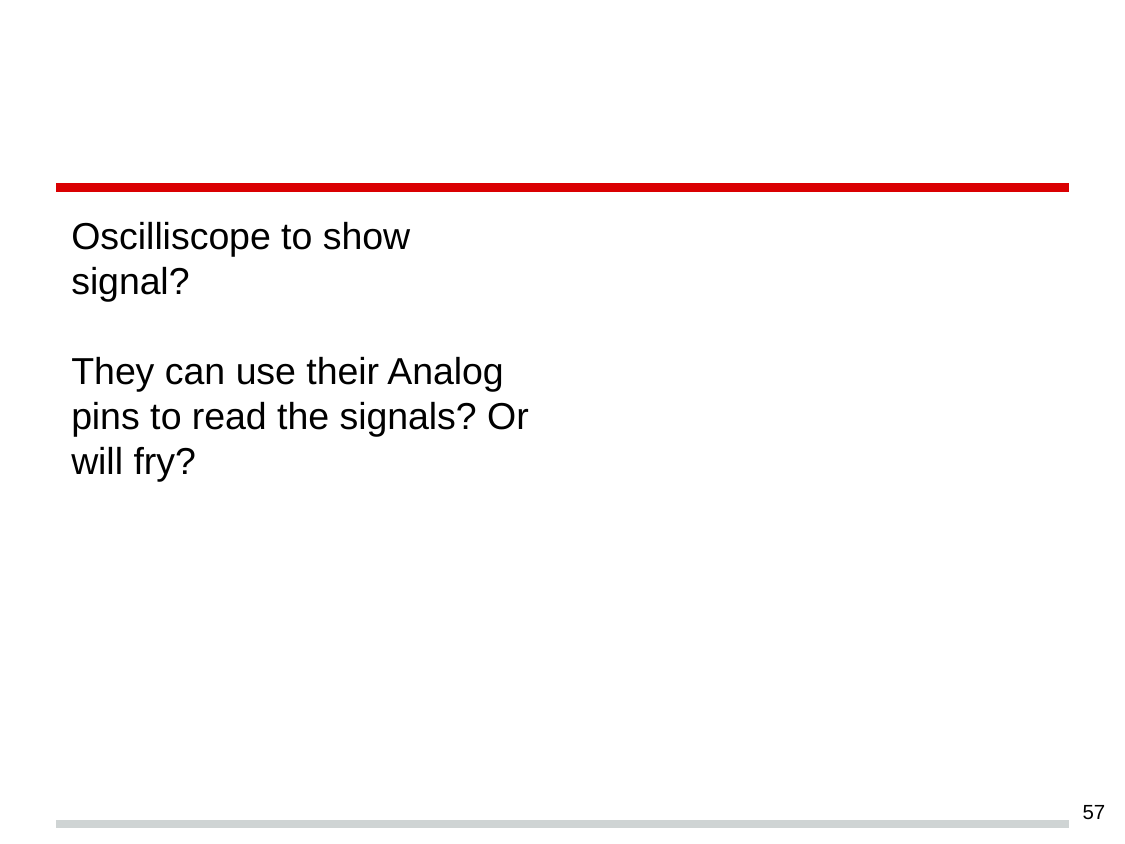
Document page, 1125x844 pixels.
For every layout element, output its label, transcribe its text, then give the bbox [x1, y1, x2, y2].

list Oscilliscope to show signal? They can use their Analog pins to read the signals? Or will fry? [56, 196, 548, 808]
slide_number 57 [1052, 779, 1121, 844]
